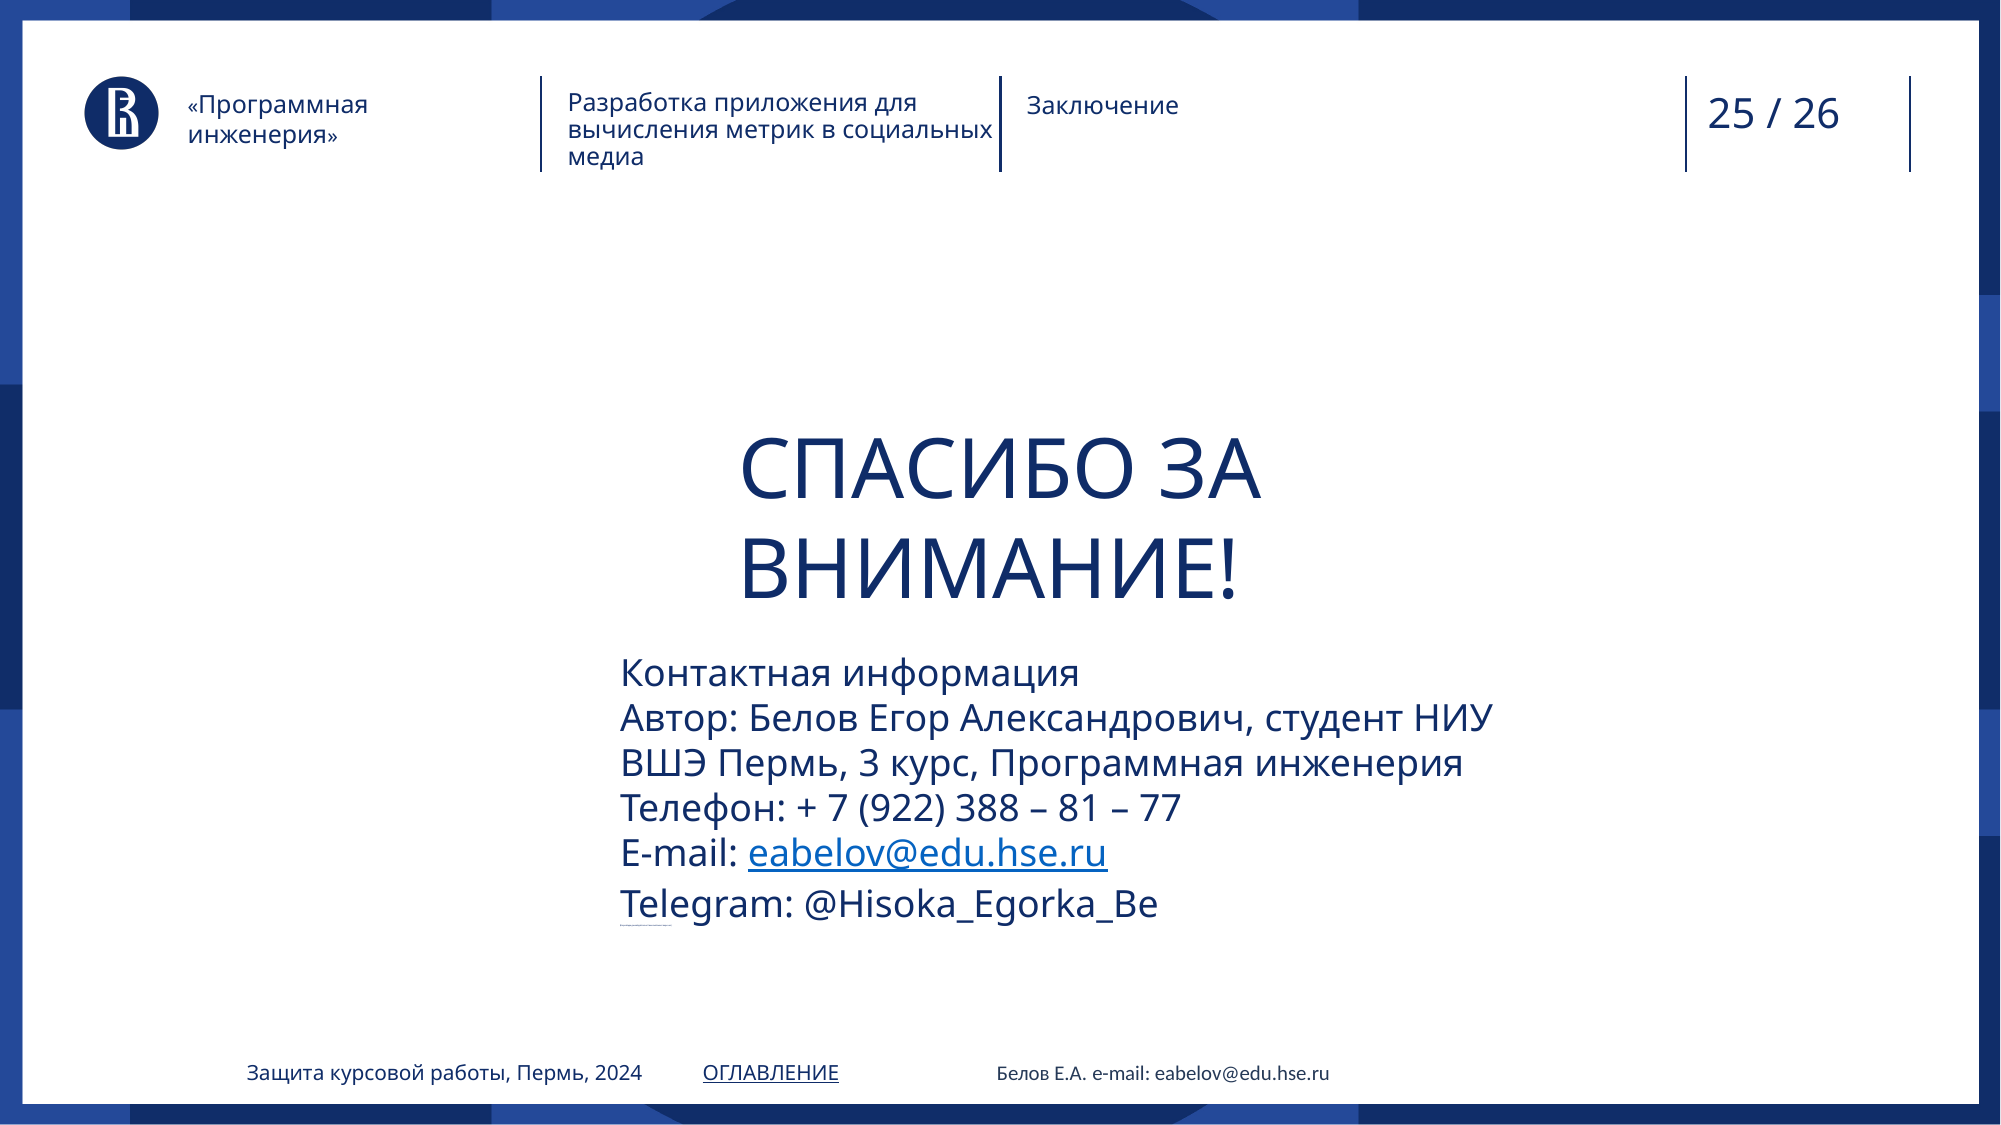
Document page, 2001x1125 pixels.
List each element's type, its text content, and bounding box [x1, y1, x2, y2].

text_box СПАСИБО ЗА ВНИМАНИЕ! [474, 407, 1526, 623]
text_box Защита курсовой работы, Пермь, 2024 ОГЛАВЛЕНИЕ Белов Е.А. e-mail: eabelov@edu.hse.ru [157, 1051, 2000, 1120]
text_box Контактная информация Автор: Белов Егор Александрович, студент НИУ ВШЭ Пермь, 3 курс, Программная инженерия Телефон: + 7 (922) 388 – 81 – 77 E-mail: eabelov@edu.hse.ru Telegram: @Hisoka_Egorka_Be (Егоркабидединсайдабсолюттяжелыйлюкссверхчел) [605, 641, 1541, 935]
list Заключение [1026, 90, 1367, 157]
list Разработка приложения для вычисления метрик в социальных медиа [567, 90, 1000, 157]
picture [0, 0, 2001, 1125]
list «Программная инженерия» [187, 88, 500, 157]
